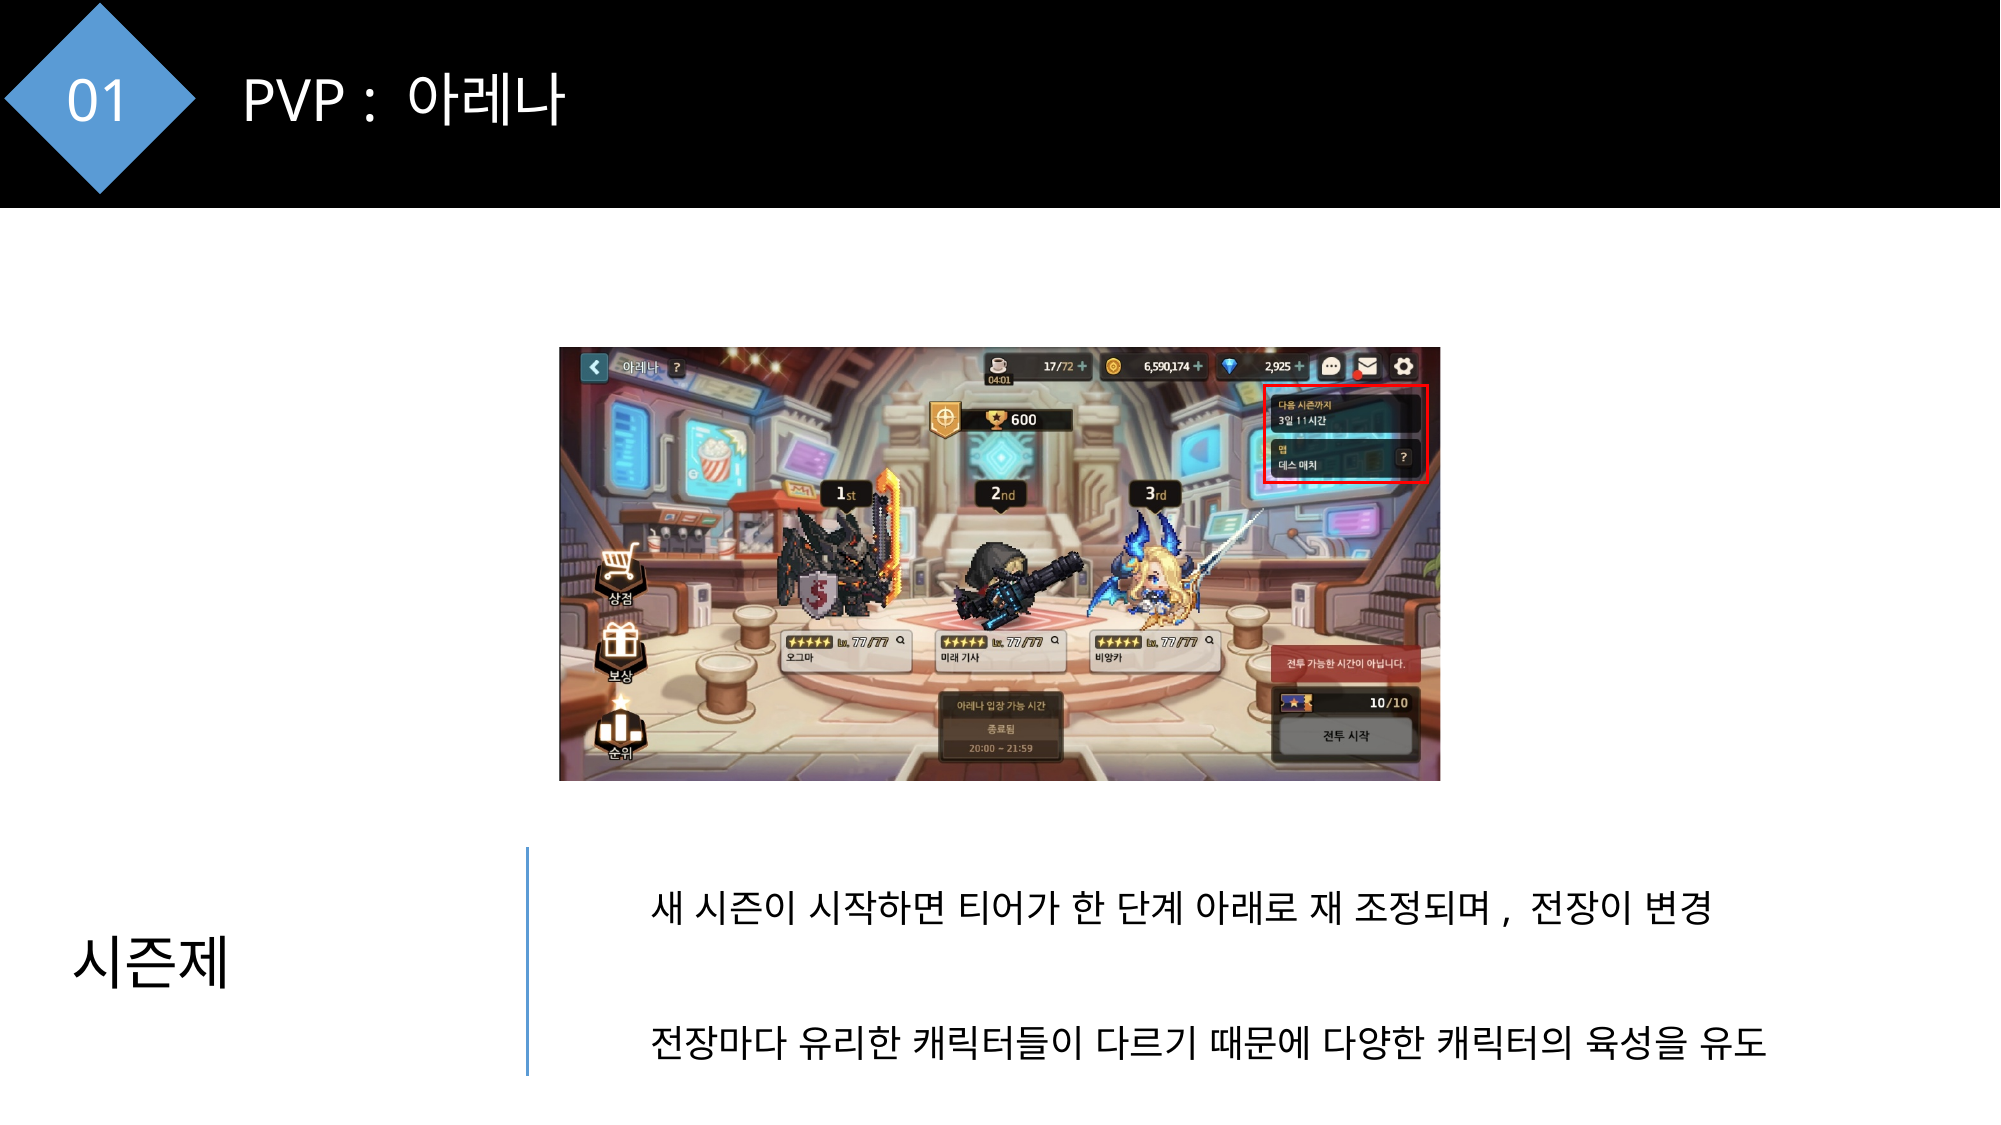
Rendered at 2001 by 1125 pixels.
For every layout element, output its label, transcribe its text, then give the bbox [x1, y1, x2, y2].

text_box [32, 30, 168, 167]
text_box PVP : 아레나 [226, 55, 936, 141]
text_box [0, 0, 2000, 209]
text_box 시즌제 [56, 918, 449, 1004]
picture [559, 347, 1441, 781]
text_box 새 시즌이 시작하면 티어가 한 단계 아래로 재 조정되며, 전장이 변경 전장마다 유리한 캐릭터들이 다르기 때문에 다양한 캐릭터의 육성을 유도 [635, 855, 1955, 1073]
